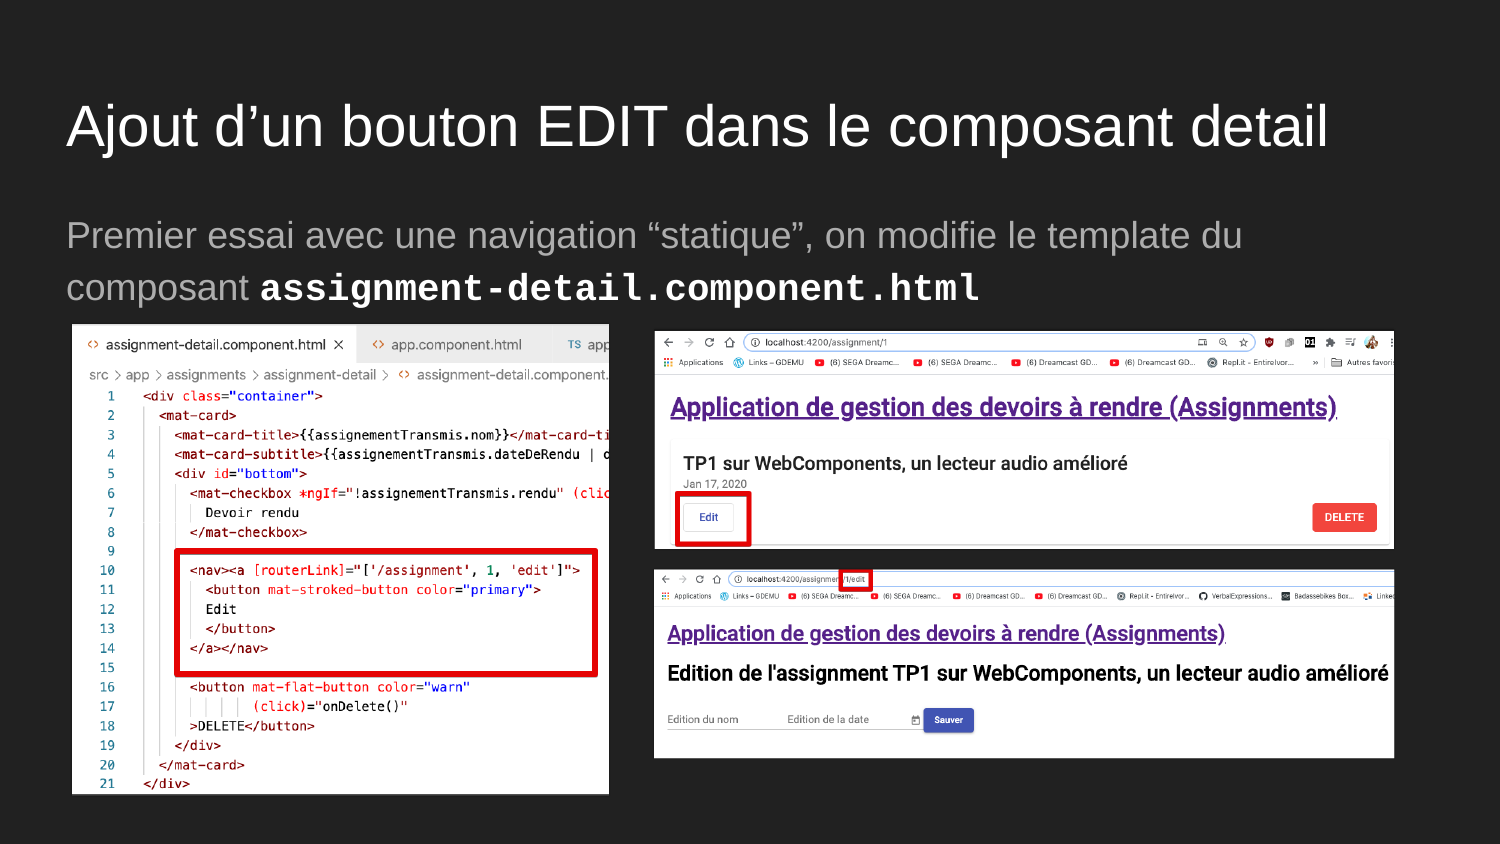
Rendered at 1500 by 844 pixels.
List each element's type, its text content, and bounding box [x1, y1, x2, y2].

list Premier essai avec une navigation “statique”, on modifie le template du composant assignment-detail.component.html [51, 189, 1449, 750]
picture [68, 319, 612, 799]
picture [651, 325, 1397, 552]
picture [651, 566, 1397, 762]
title Ajout d’un bouton EDIT dans le composant detail [51, 72, 1449, 167]
